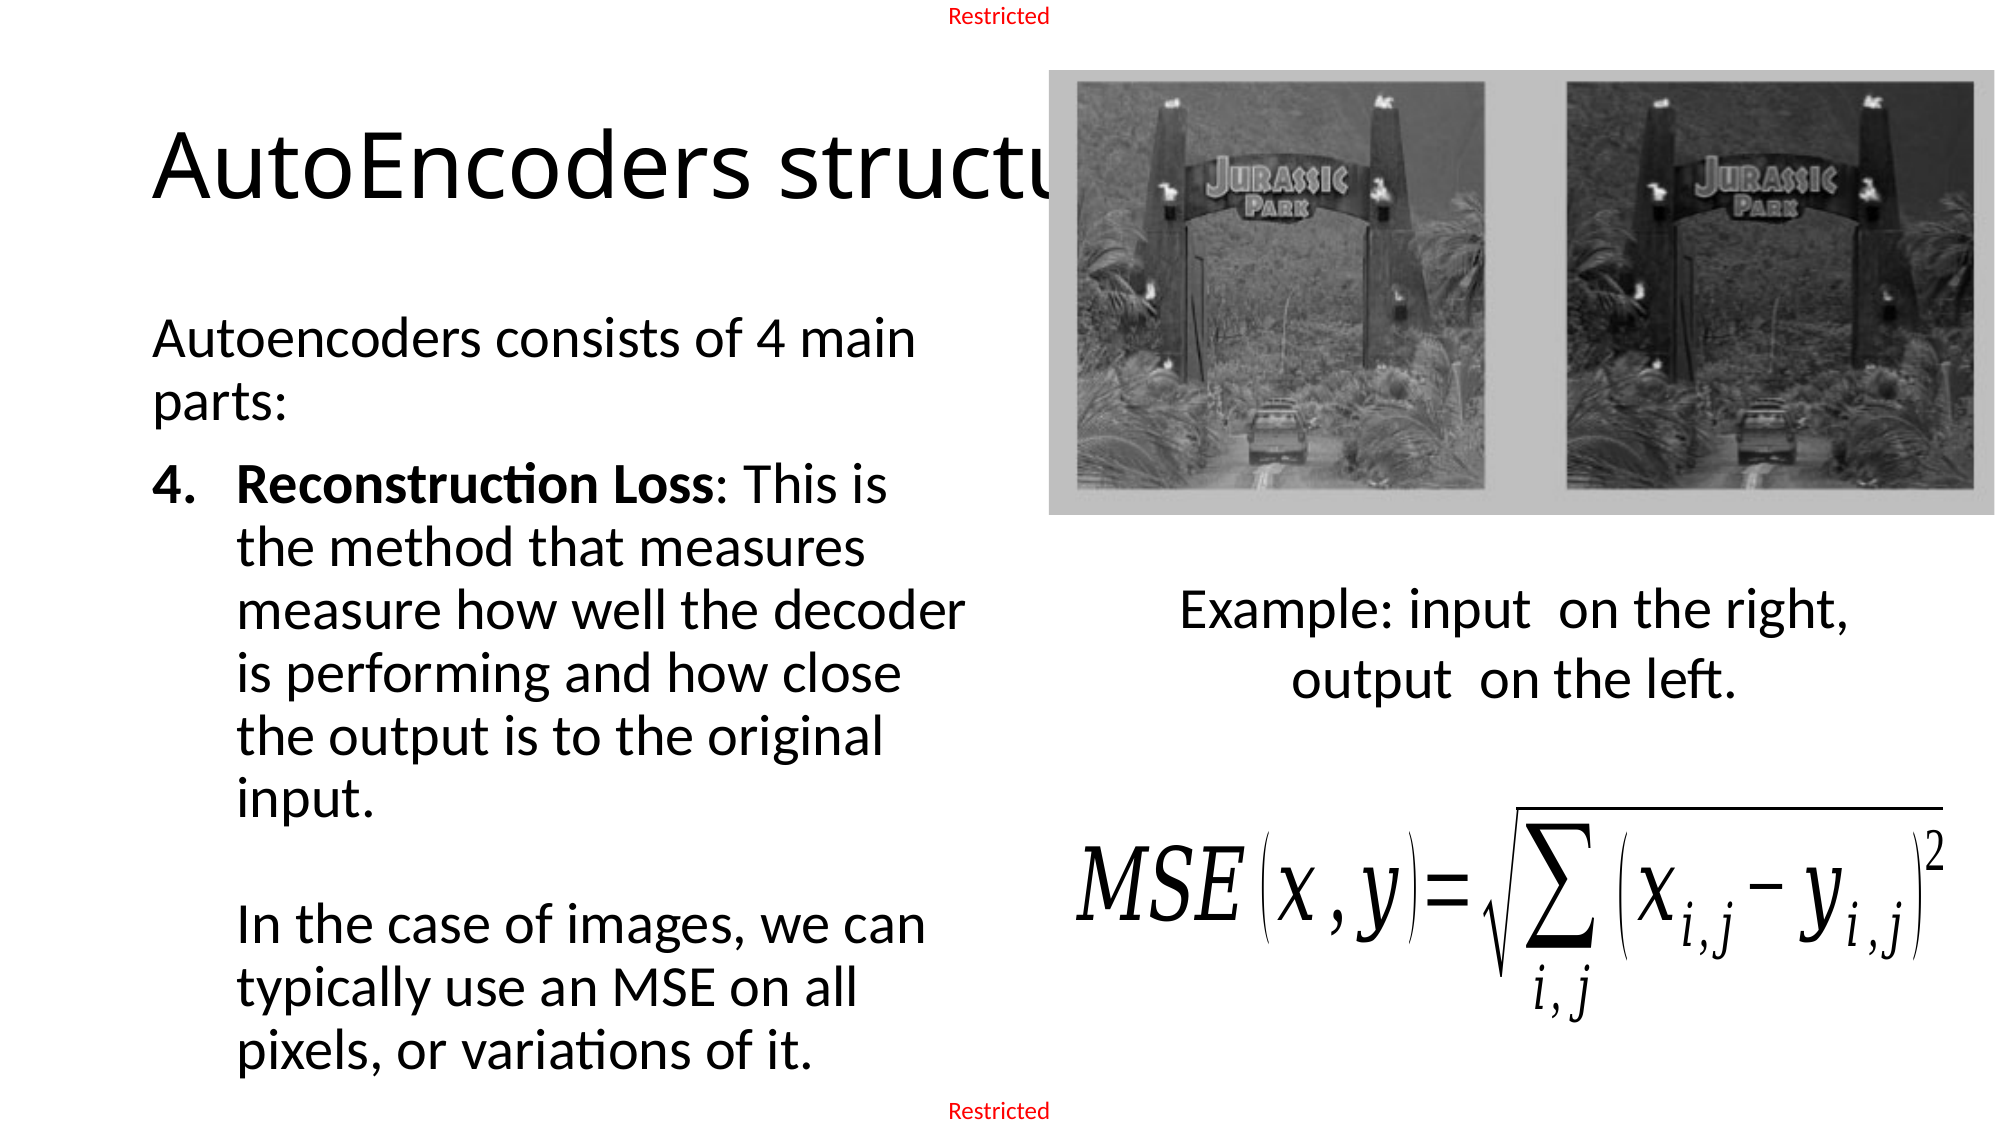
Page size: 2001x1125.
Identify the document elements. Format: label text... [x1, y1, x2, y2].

picture [1048, 70, 1995, 515]
title AutoEncoders structure [137, 59, 1863, 278]
list Autoencoders consists of 4 main parts: Reconstruction Loss: This is the method that measures measure how well the decoder is performing and how close the output is to the original input. In the case of images, we can typically use an MSE on all pixels, or variations of it. [137, 299, 988, 1125]
